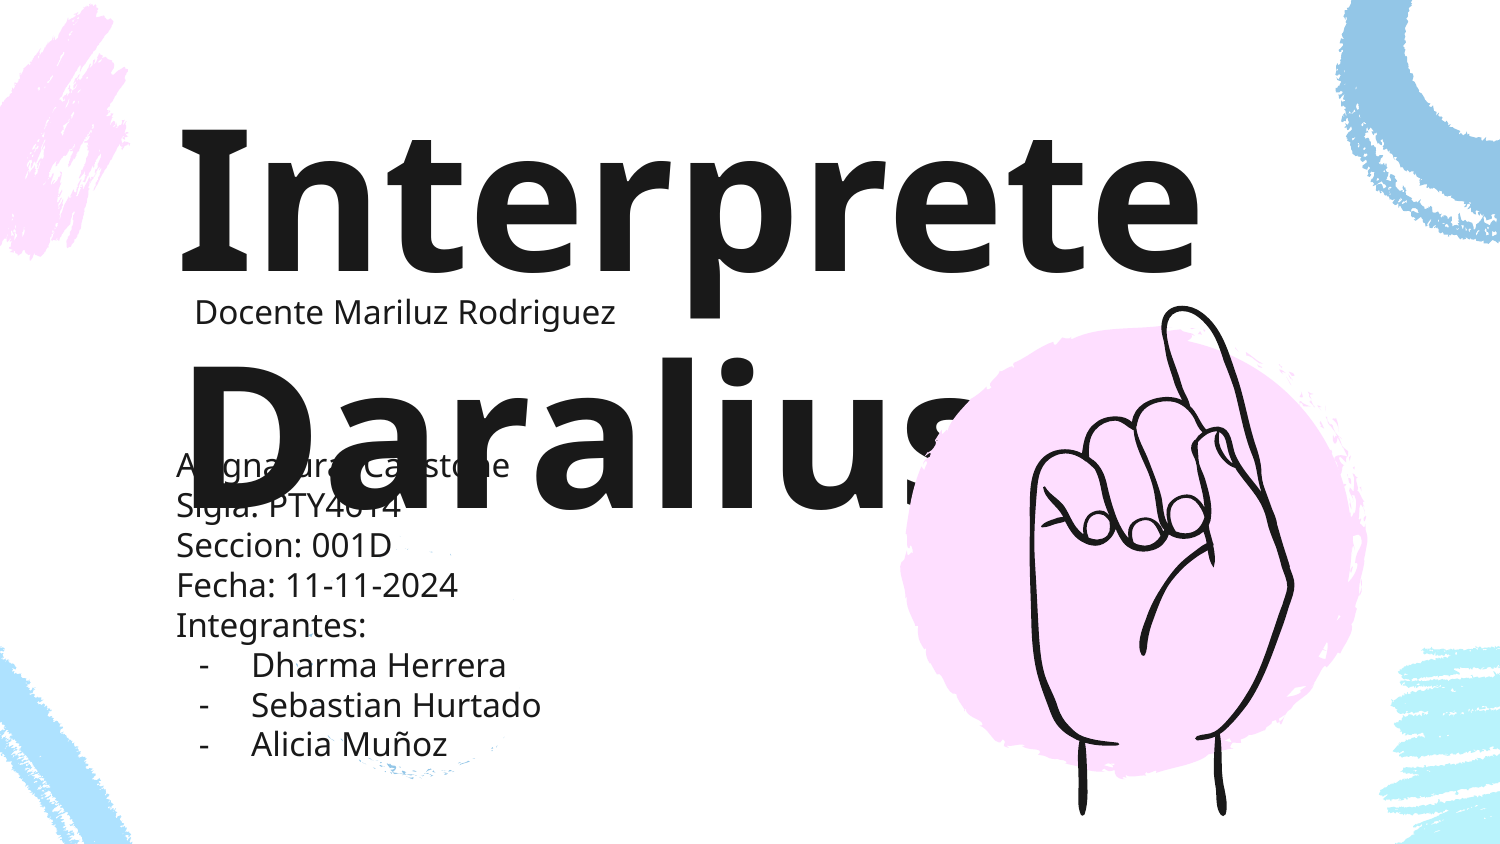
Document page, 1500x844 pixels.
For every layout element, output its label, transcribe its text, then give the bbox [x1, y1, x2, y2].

title Interprete Daralius [160, 58, 1293, 248]
subtitle Docente Mariluz Rodriguez [179, 276, 801, 343]
subtitle Asignatura: Capstone Sigla: PTY4614 Seccion: 001D Fecha: 11-11-2024 Integrantes: Dharma Herrera Sebastian Hurtado Alicia Muñoz [160, 429, 801, 495]
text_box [806, 248, 1468, 844]
text_box [386, 763, 397, 772]
text_box [398, 770, 407, 775]
